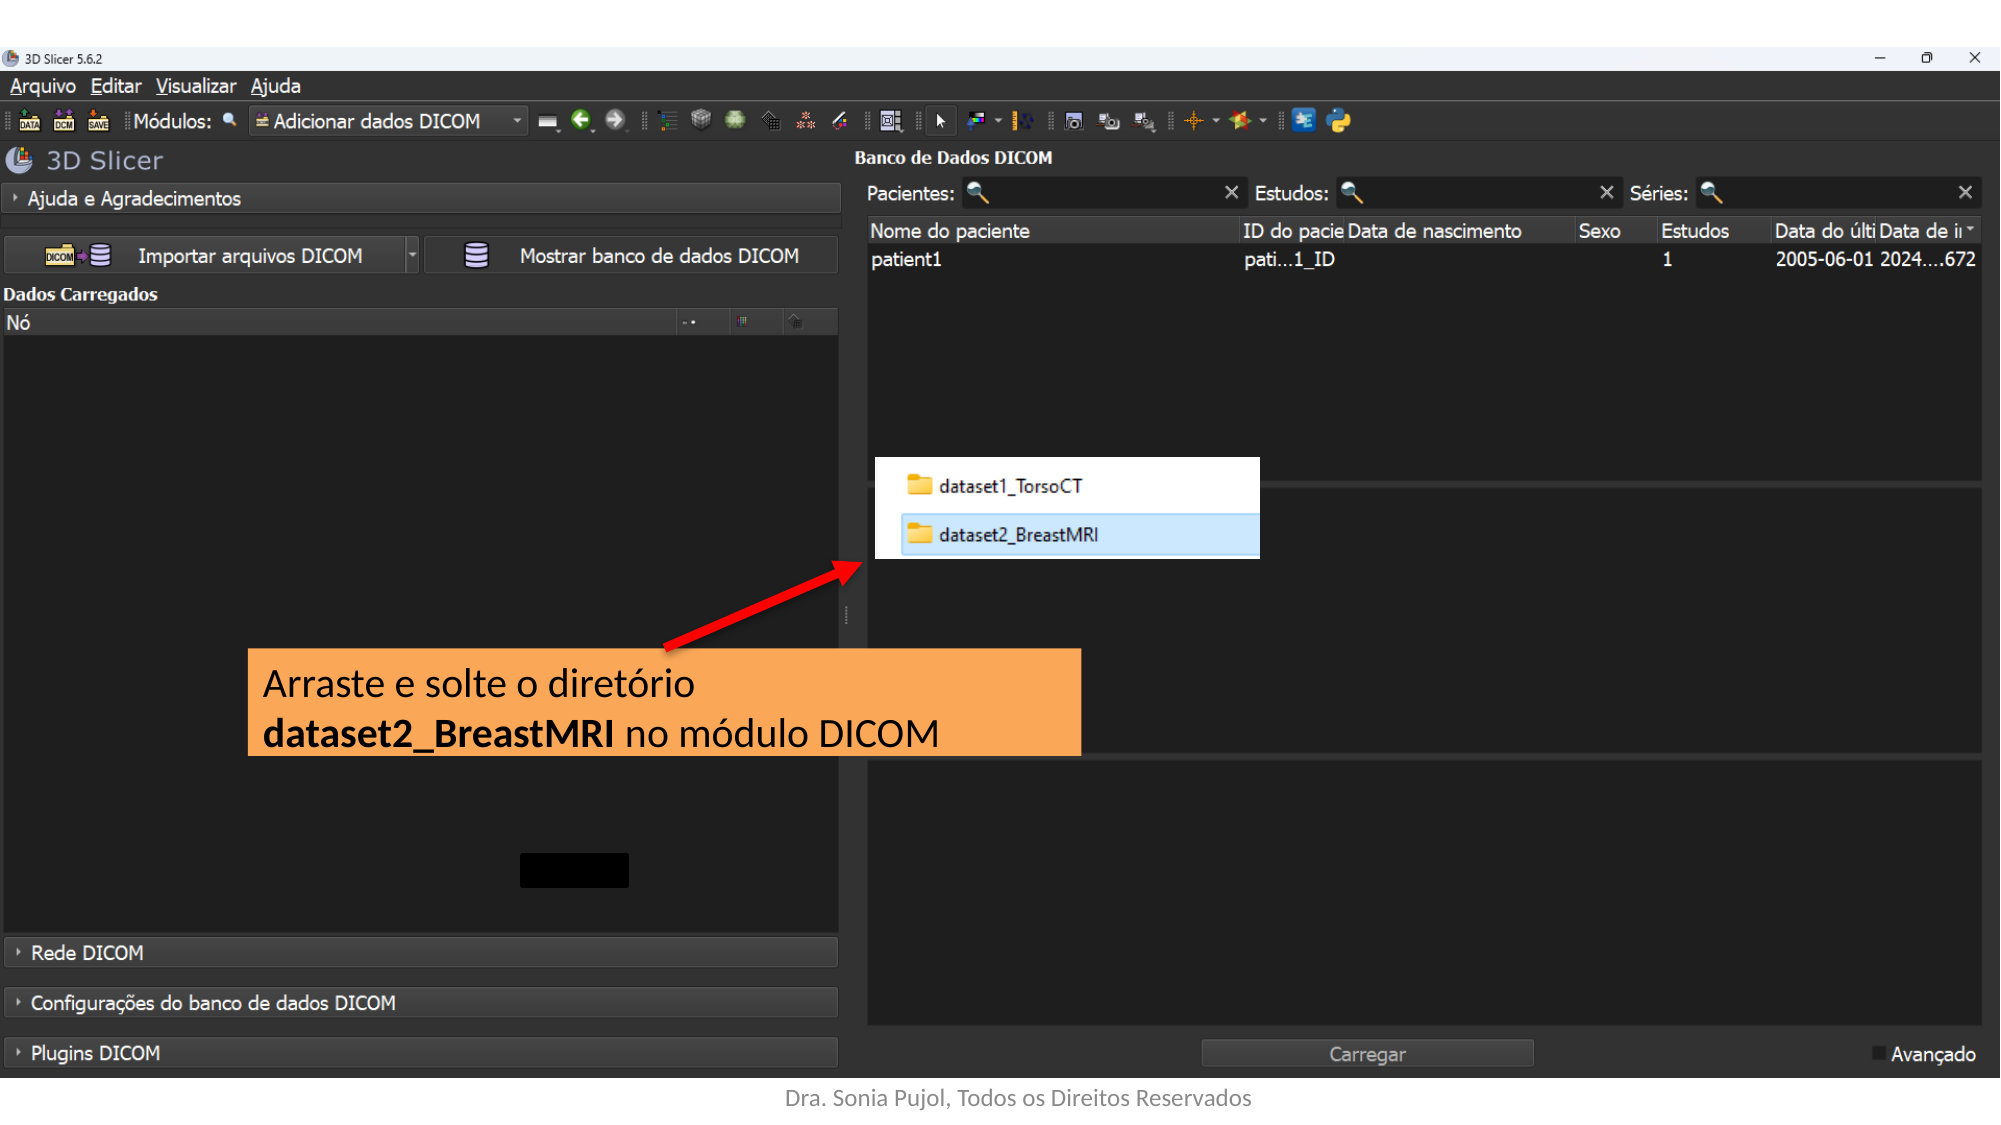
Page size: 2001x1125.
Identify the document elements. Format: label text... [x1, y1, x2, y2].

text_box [664, 561, 863, 649]
footer Dra. Sonia Pujol, Todos os Direitos Reservados [783, 1086, 1339, 1125]
picture [0, 47, 2000, 1078]
